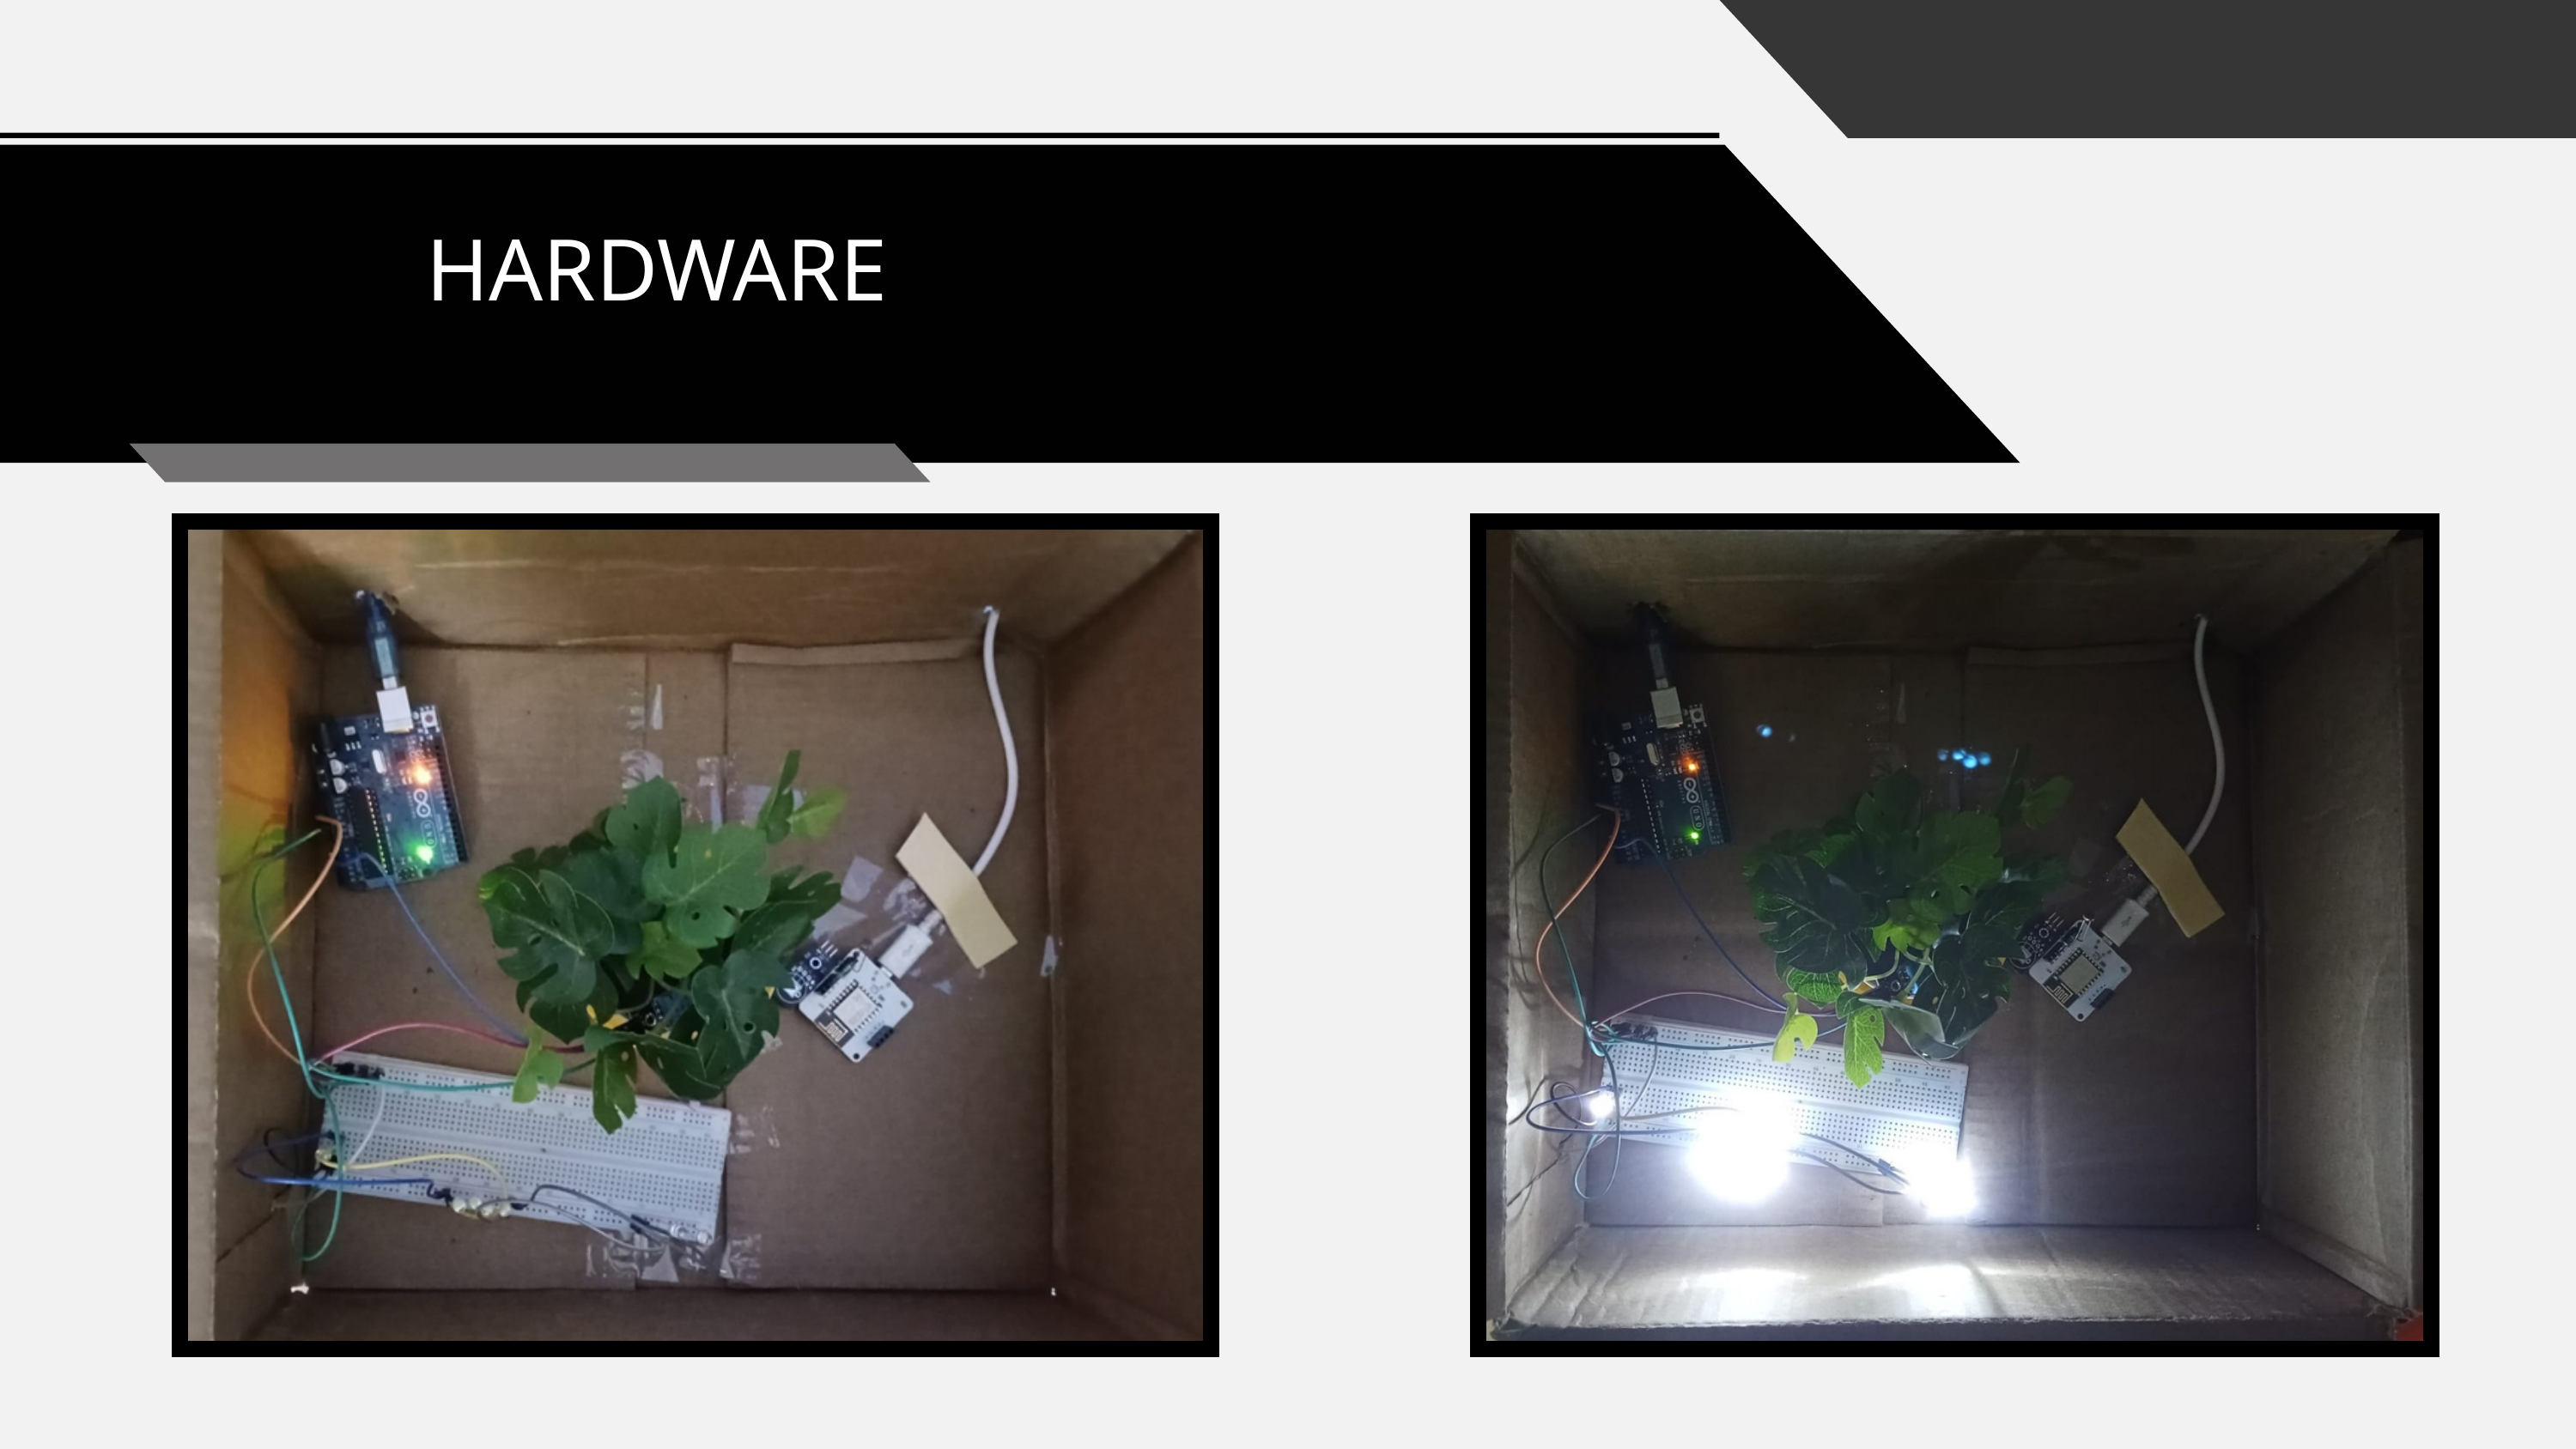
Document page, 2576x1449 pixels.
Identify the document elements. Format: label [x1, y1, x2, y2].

text_box [129, 443, 931, 482]
text_box [1702, 0, 2576, 139]
text_box [0, 144, 2020, 464]
text_box [1478, 521, 2432, 1349]
text_box [179, 521, 1212, 1349]
